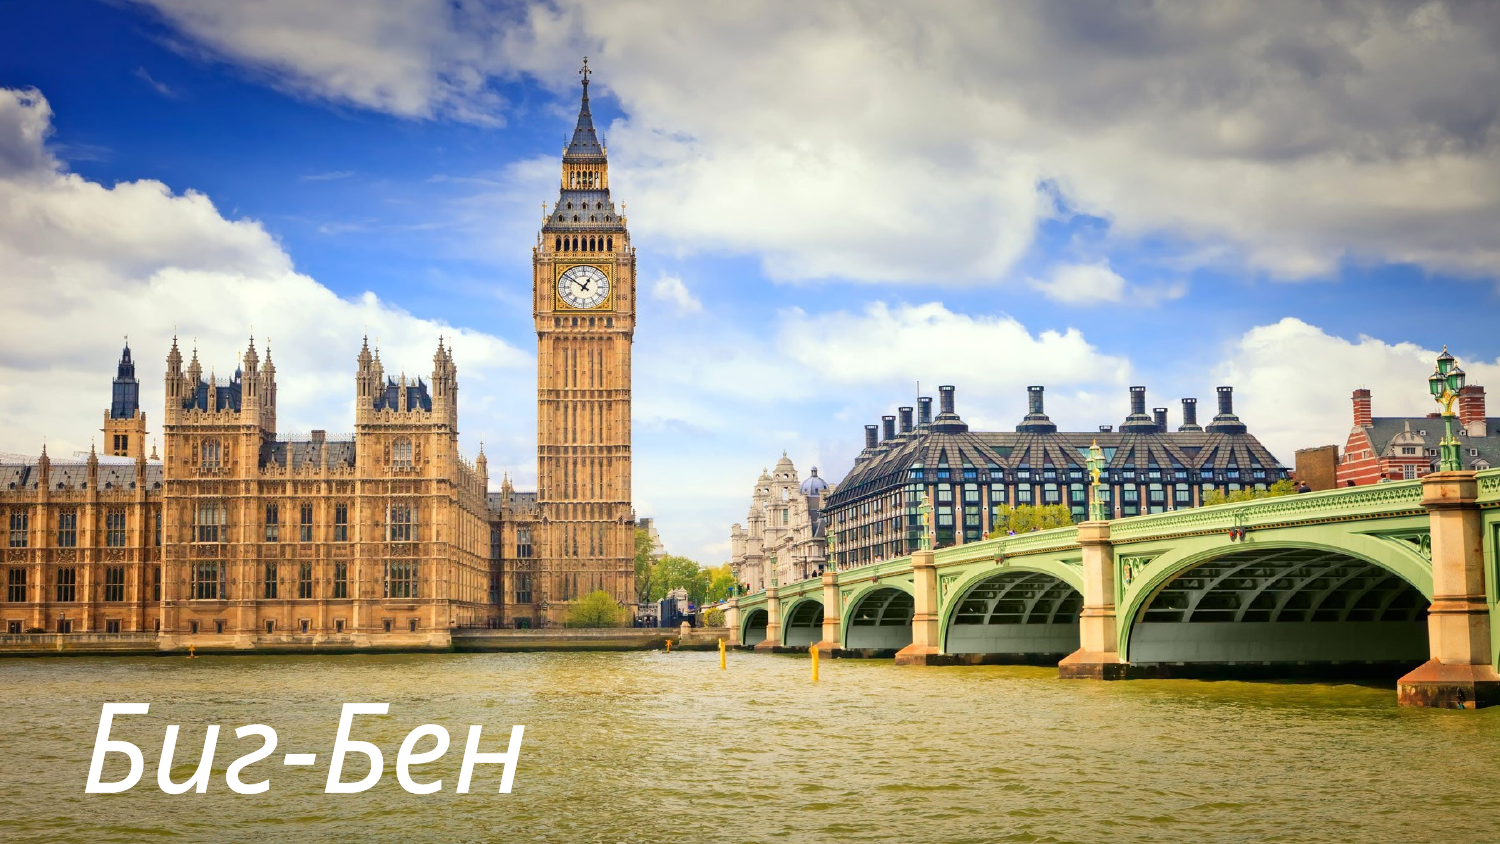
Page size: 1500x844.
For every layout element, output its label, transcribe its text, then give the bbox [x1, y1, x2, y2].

list Биг-Бен [64, 693, 1049, 792]
picture [0, 0, 1500, 844]
